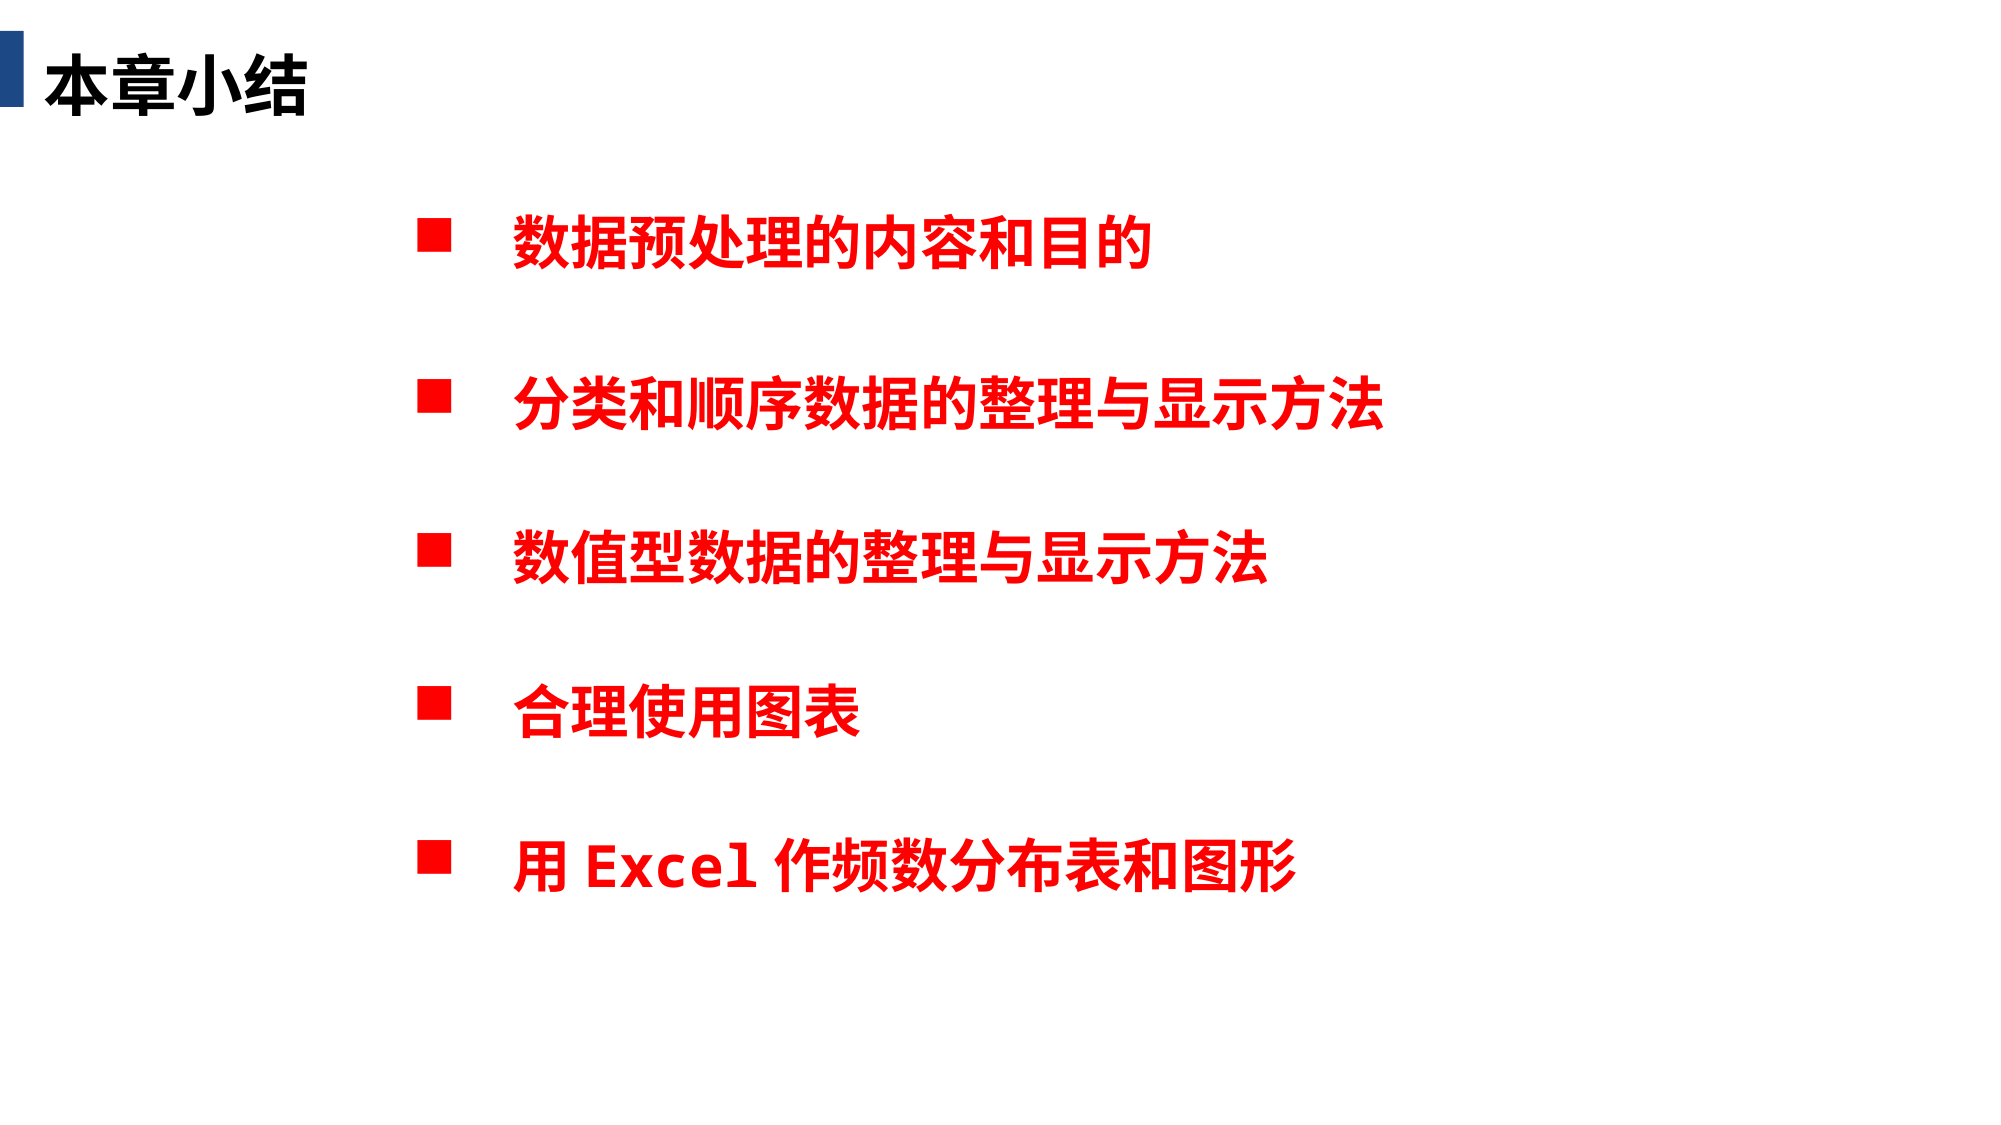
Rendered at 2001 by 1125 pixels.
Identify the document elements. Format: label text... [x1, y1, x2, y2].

text_box [0, 30, 24, 107]
text_box 数据预处理的内容和目的 分类和顺序数据的整理与显示方法 数值型数据的整理与显示方法 合理使用图表 用Excel作频数分布表和图形 [397, 207, 1736, 917]
text_box 本章小结 [28, 36, 667, 131]
